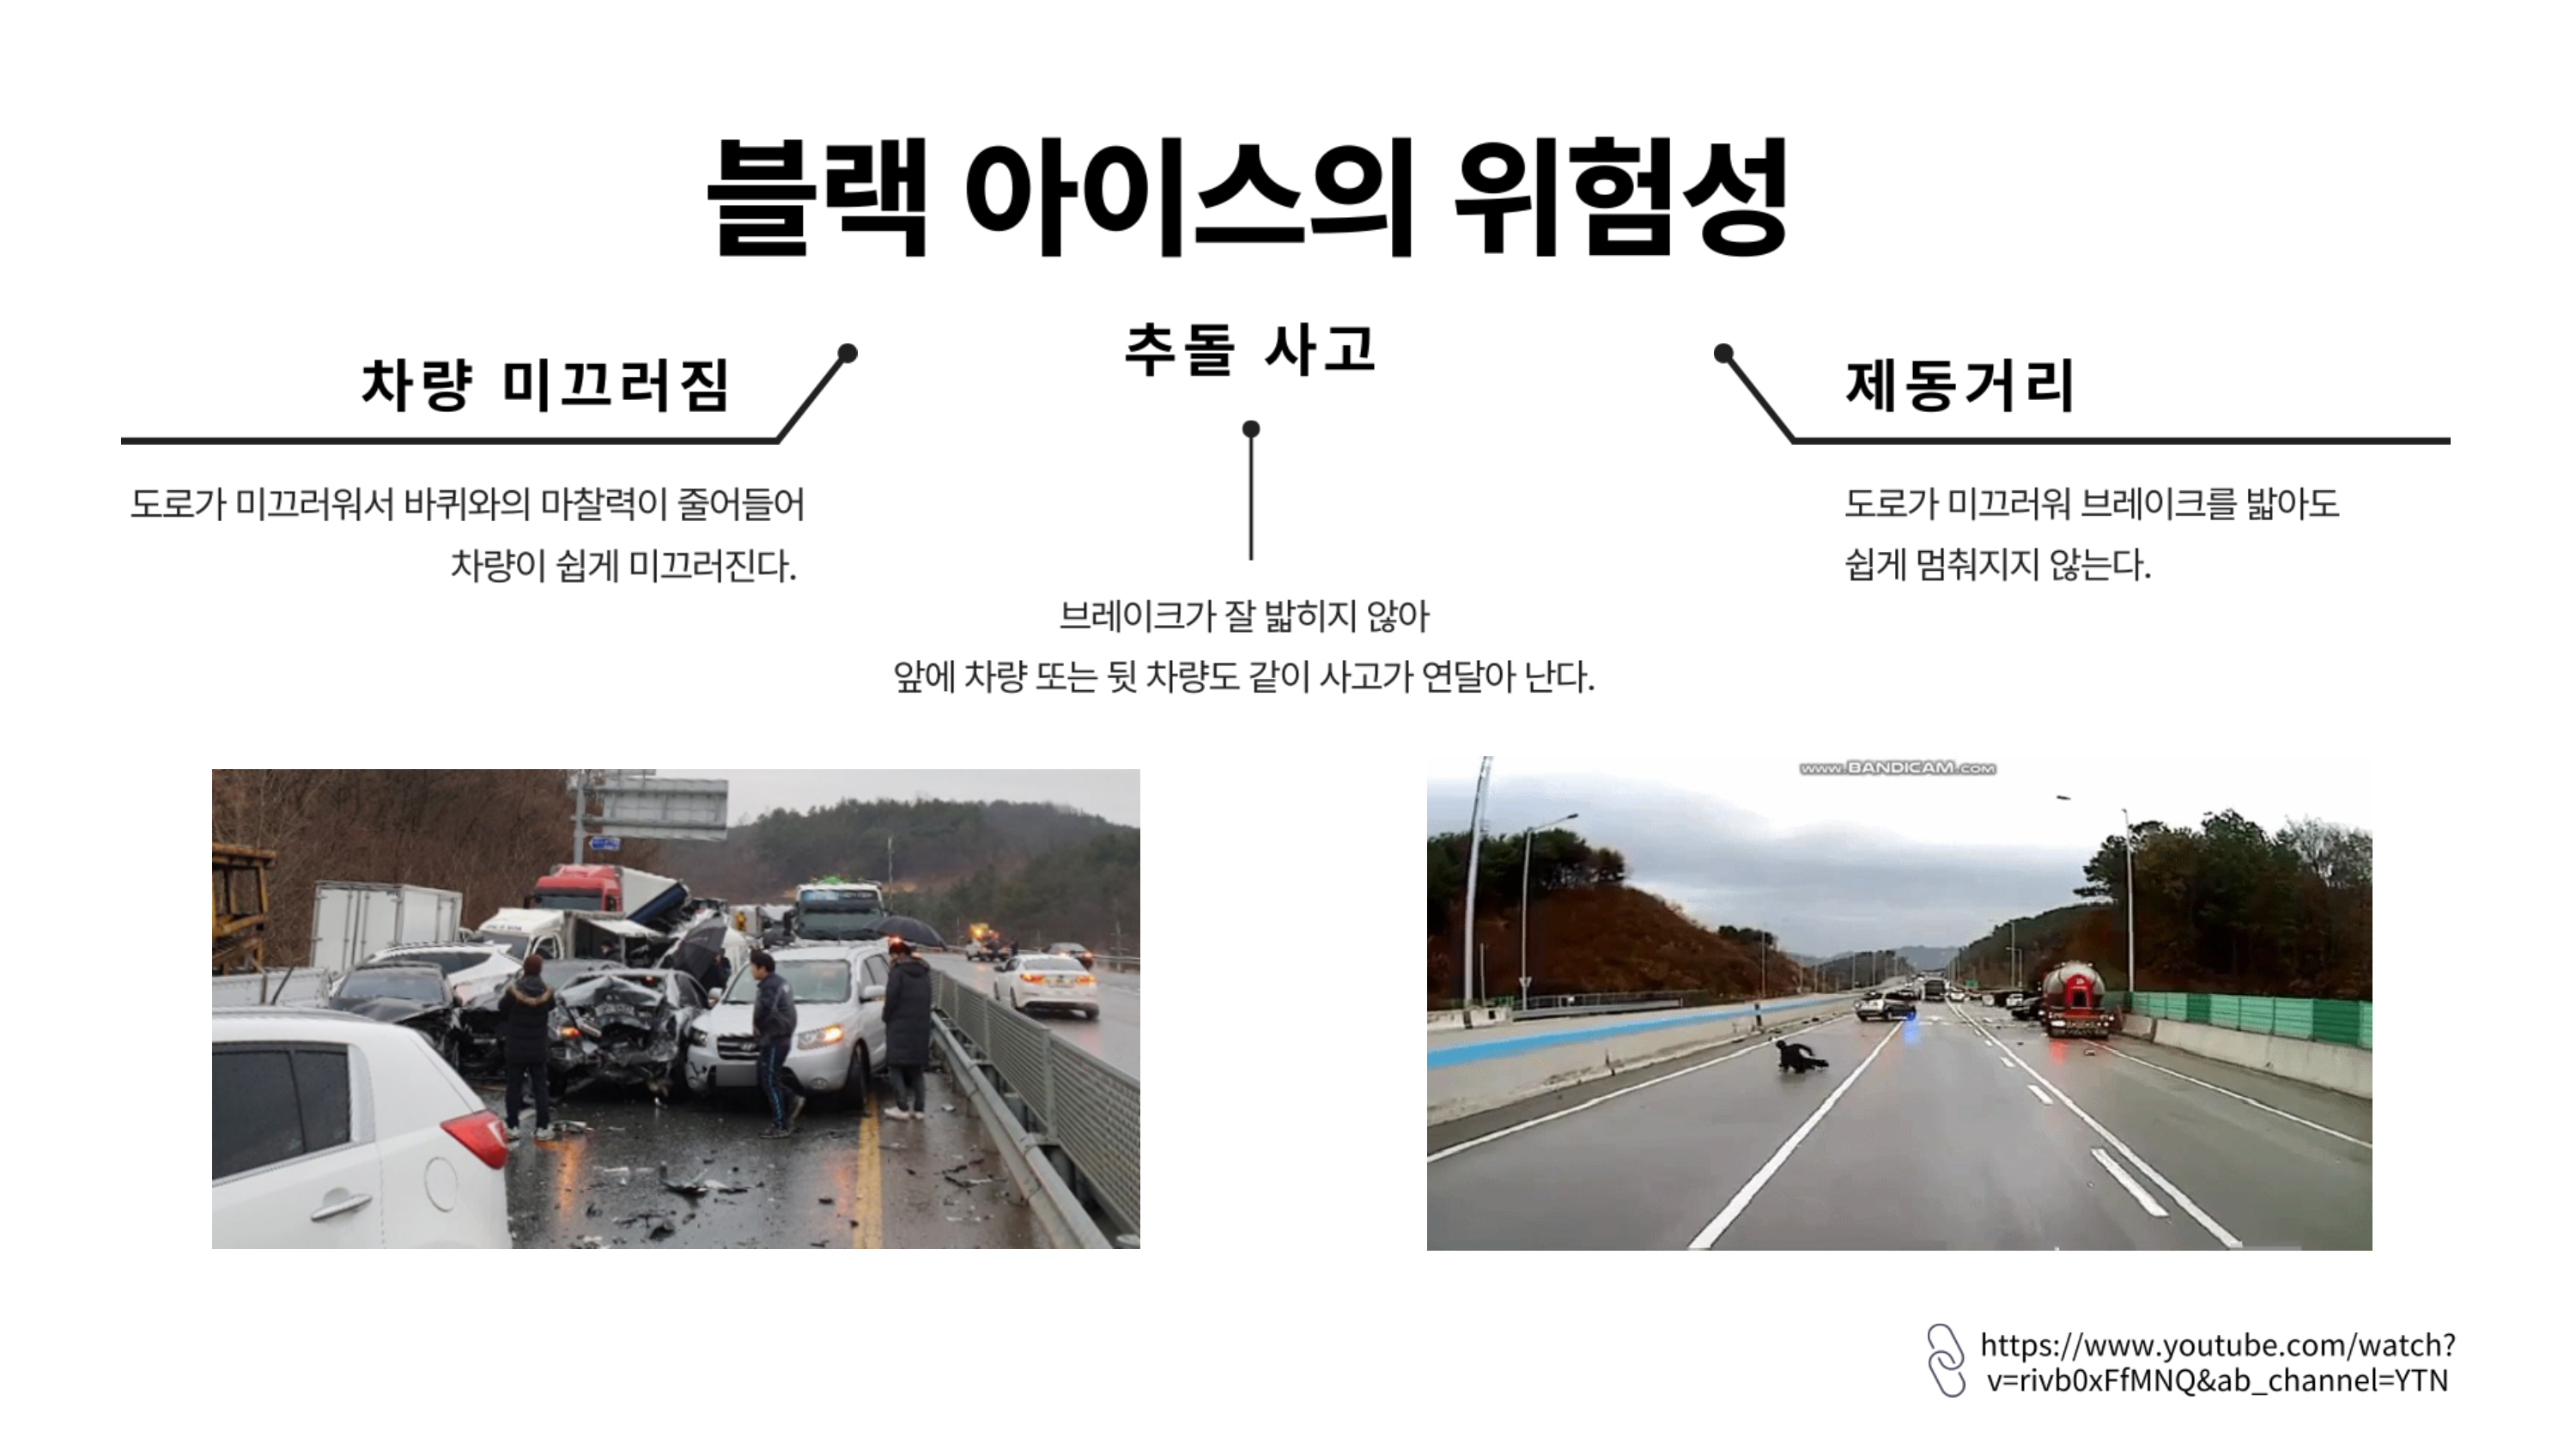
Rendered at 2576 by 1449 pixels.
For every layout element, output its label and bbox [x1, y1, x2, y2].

picture [101, 472, 823, 603]
text_box [211, 769, 1140, 1250]
text_box [762, 343, 859, 445]
picture [1963, 1319, 2473, 1412]
picture [1835, 334, 2099, 442]
picture [1242, 421, 1260, 481]
text_box [121, 343, 161, 445]
picture [163, 334, 762, 442]
text_box [2100, 343, 2451, 445]
text_box [1928, 1324, 1958, 1397]
text_box [1181, 481, 1321, 500]
text_box [1714, 343, 1832, 445]
picture [1242, 500, 1260, 560]
picture [599, 90, 1851, 404]
picture [1427, 756, 2372, 1251]
picture [871, 585, 1617, 712]
picture [1839, 473, 2366, 610]
